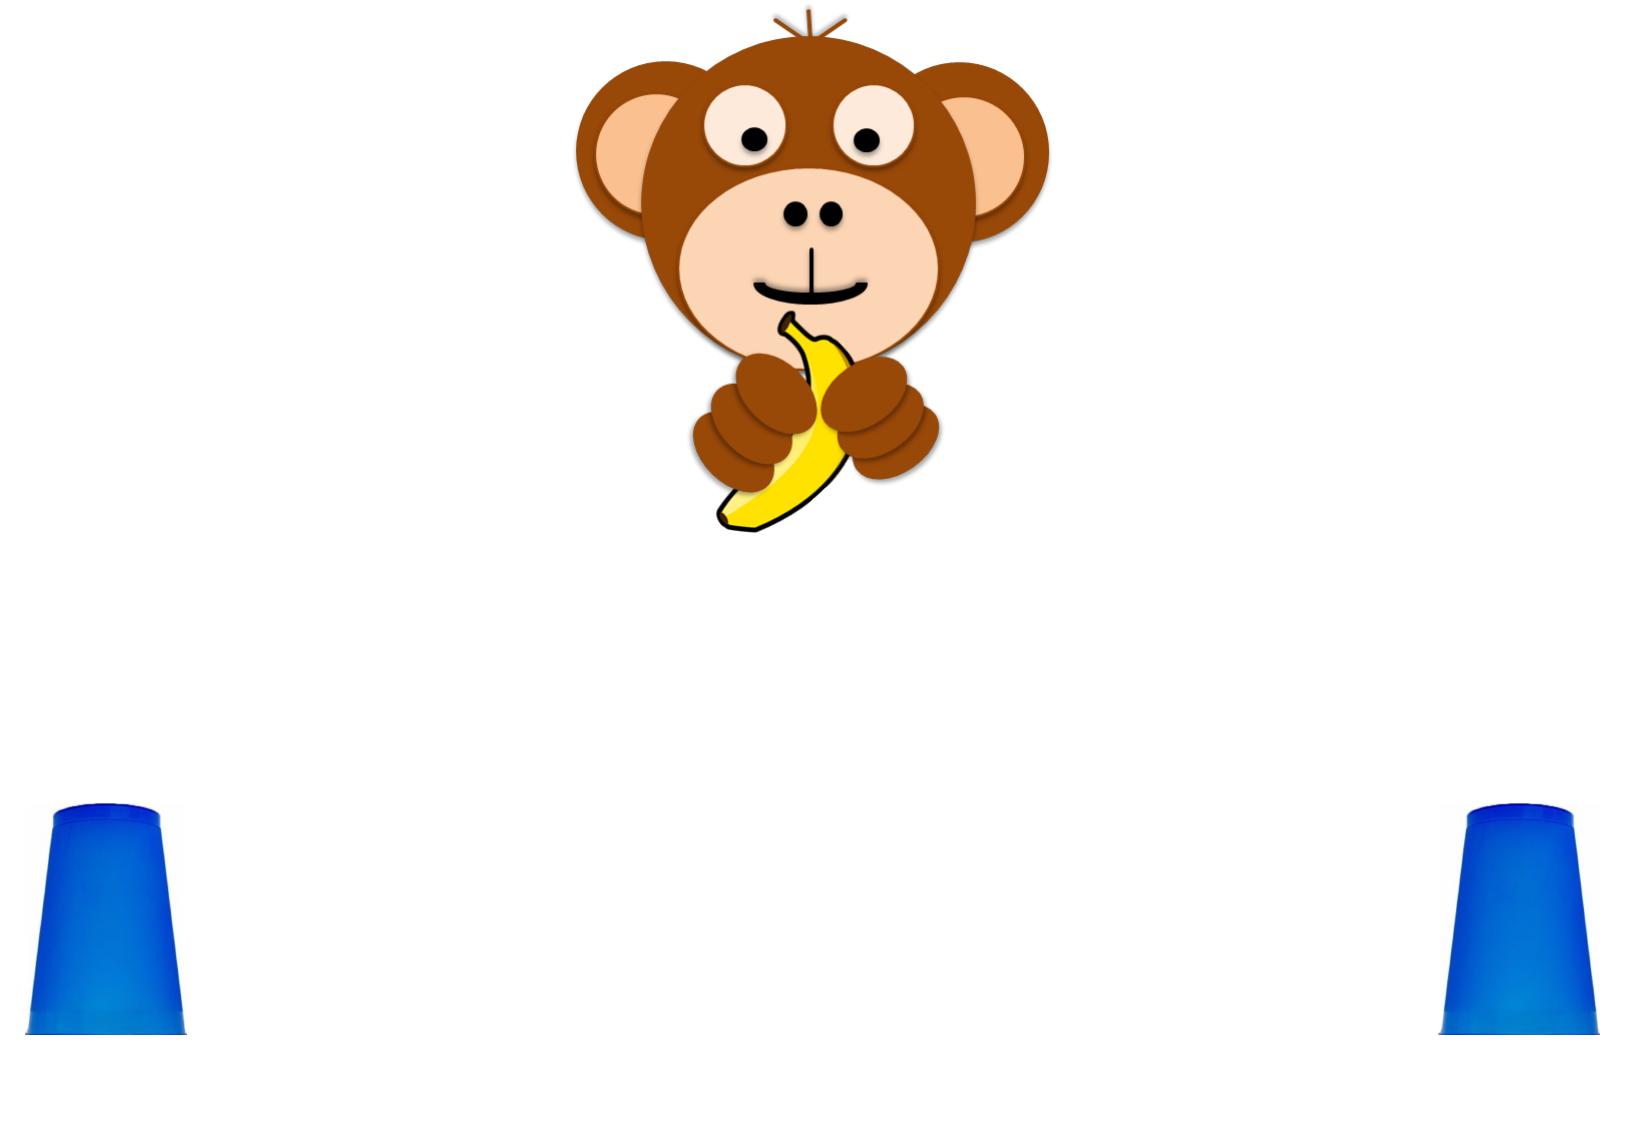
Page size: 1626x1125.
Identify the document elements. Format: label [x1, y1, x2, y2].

picture [1438, 803, 1600, 1035]
picture [569, 0, 1056, 557]
picture [24, 803, 187, 1035]
